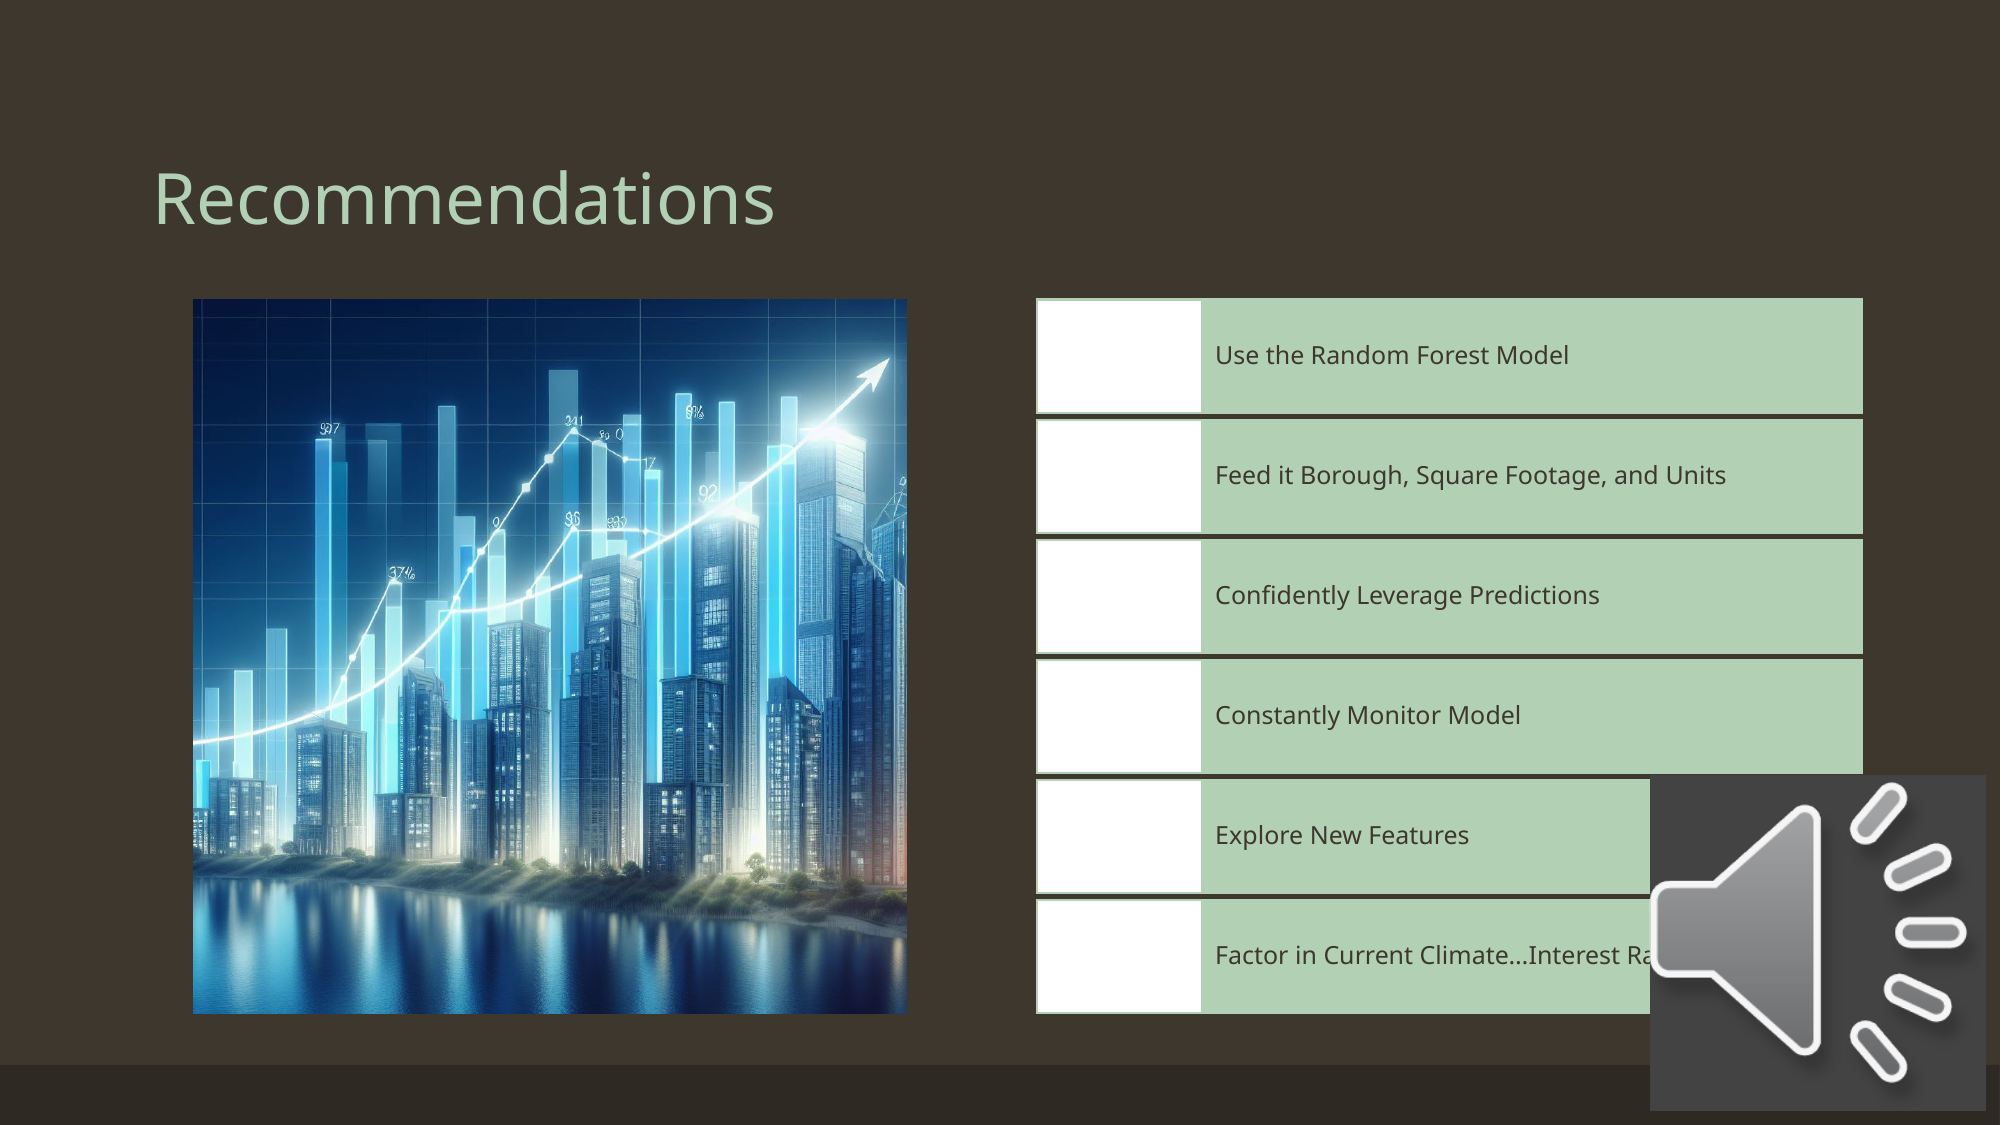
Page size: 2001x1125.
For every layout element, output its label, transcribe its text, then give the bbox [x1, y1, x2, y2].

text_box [1037, 299, 1863, 1014]
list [193, 299, 907, 1014]
title Recommendations [137, 59, 1863, 248]
picture [1648, 773, 1987, 1112]
